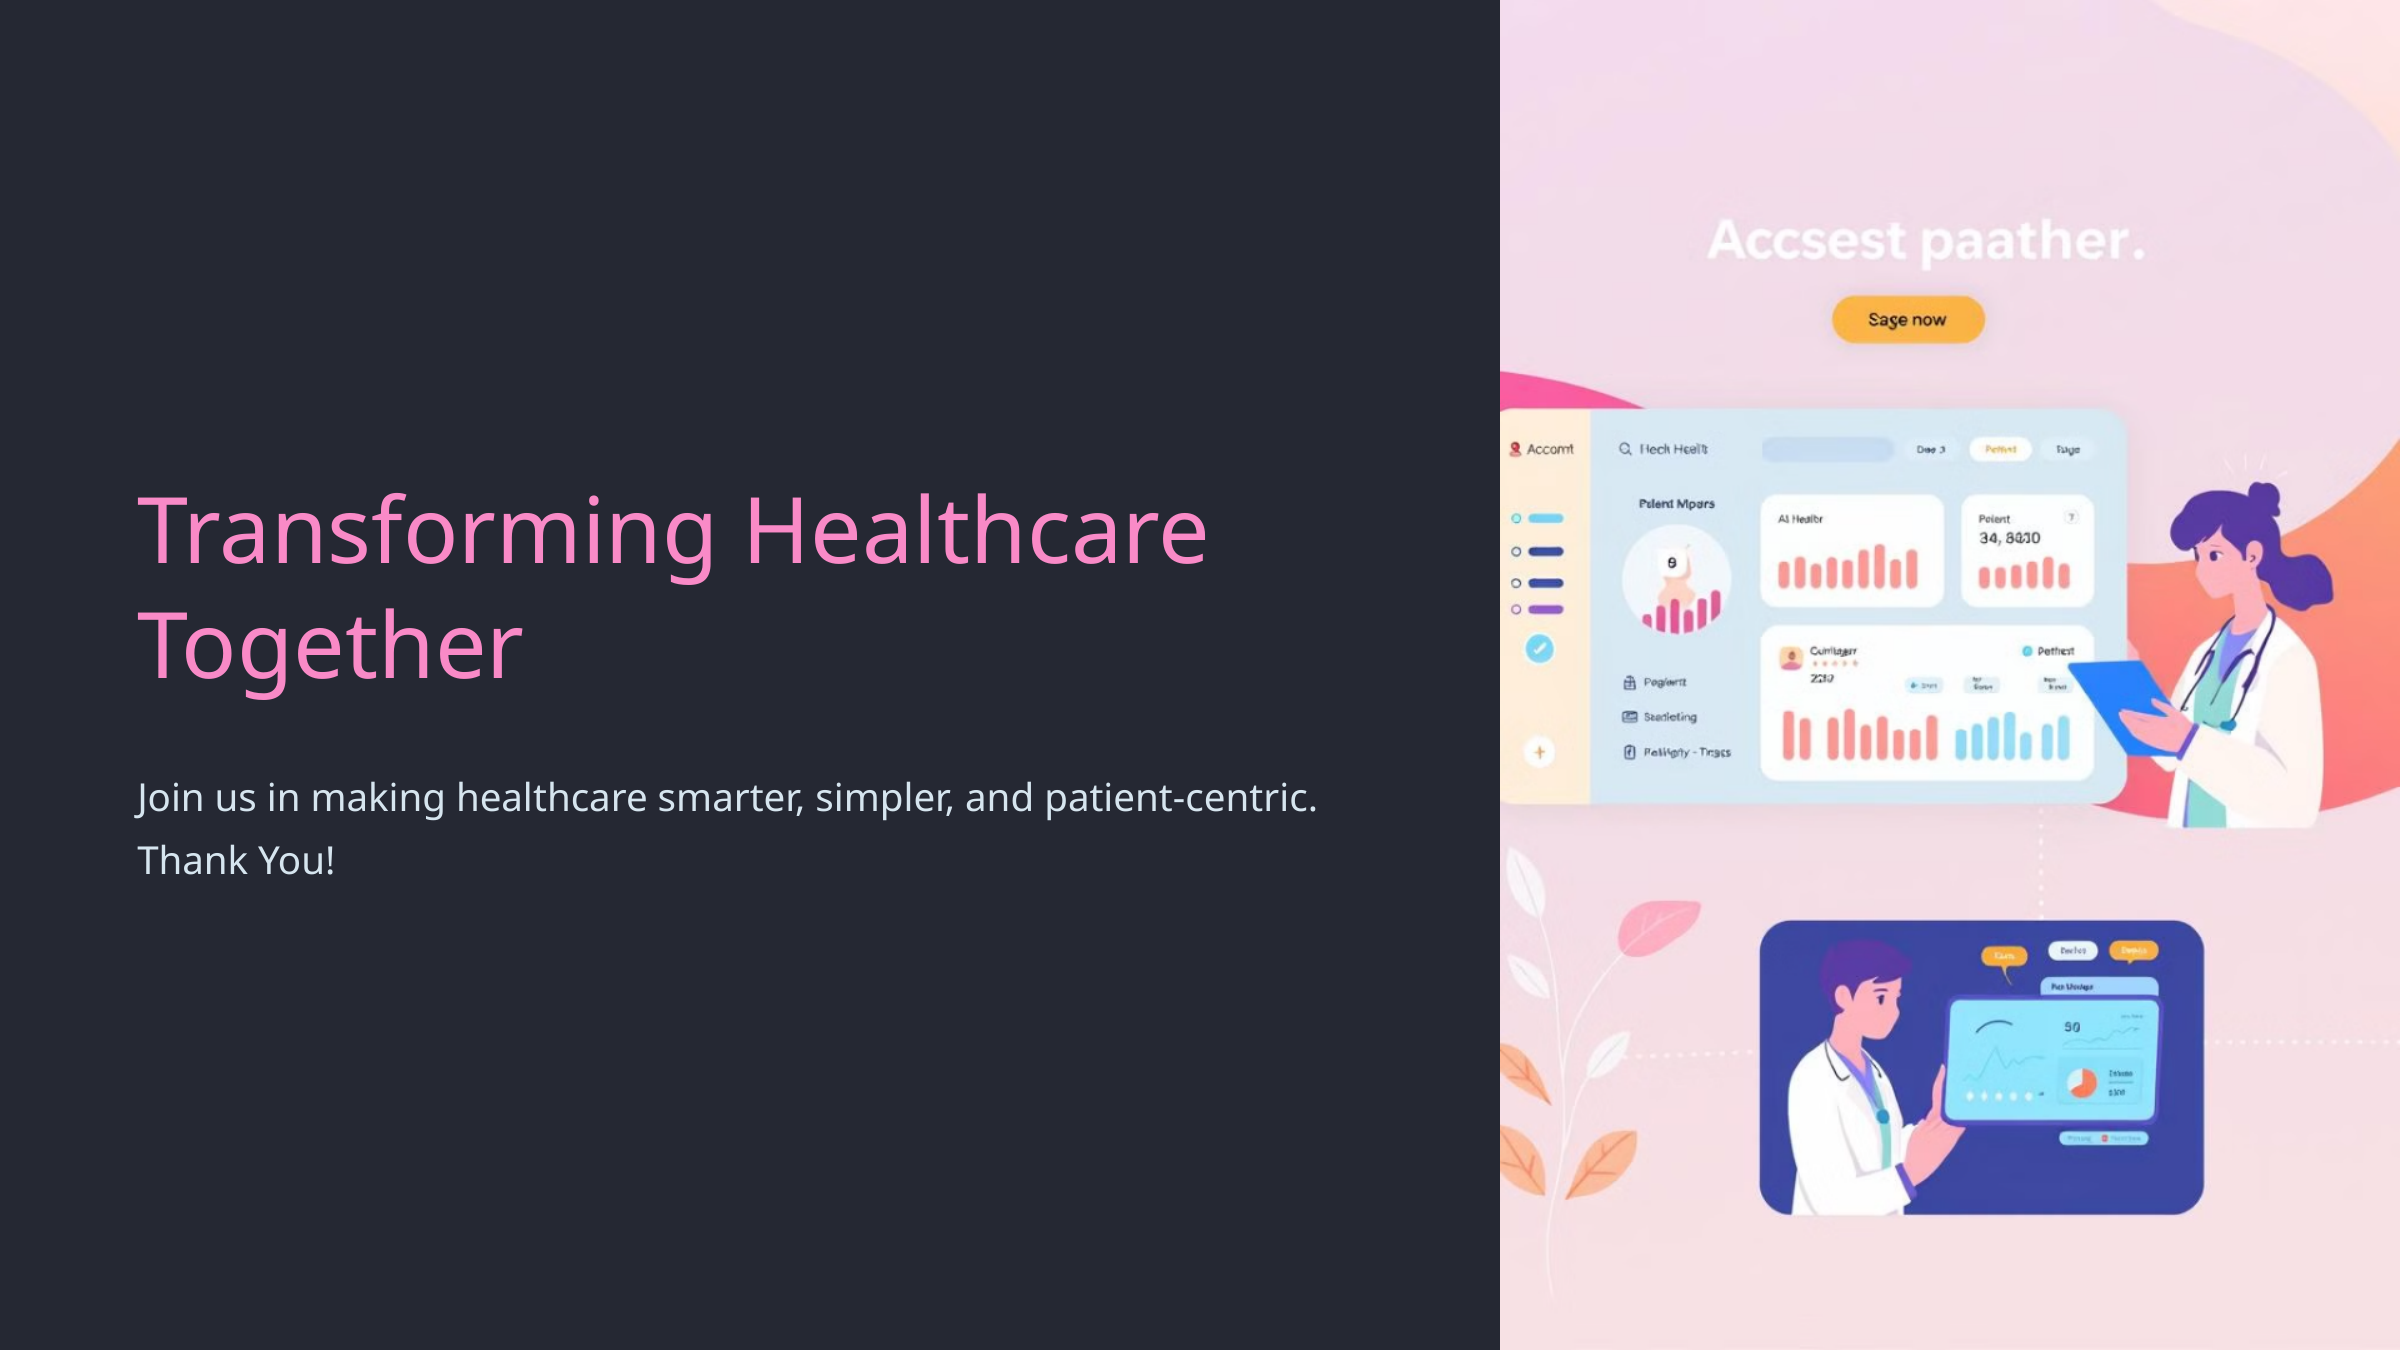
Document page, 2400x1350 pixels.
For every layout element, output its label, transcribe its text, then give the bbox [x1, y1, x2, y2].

picture [1499, 0, 2400, 1350]
text_box Transforming Healthcare Together [137, 467, 1363, 699]
text_box Join us in making healthcare smarter, simpler, and patient-centric. Thank You! [137, 757, 1363, 883]
